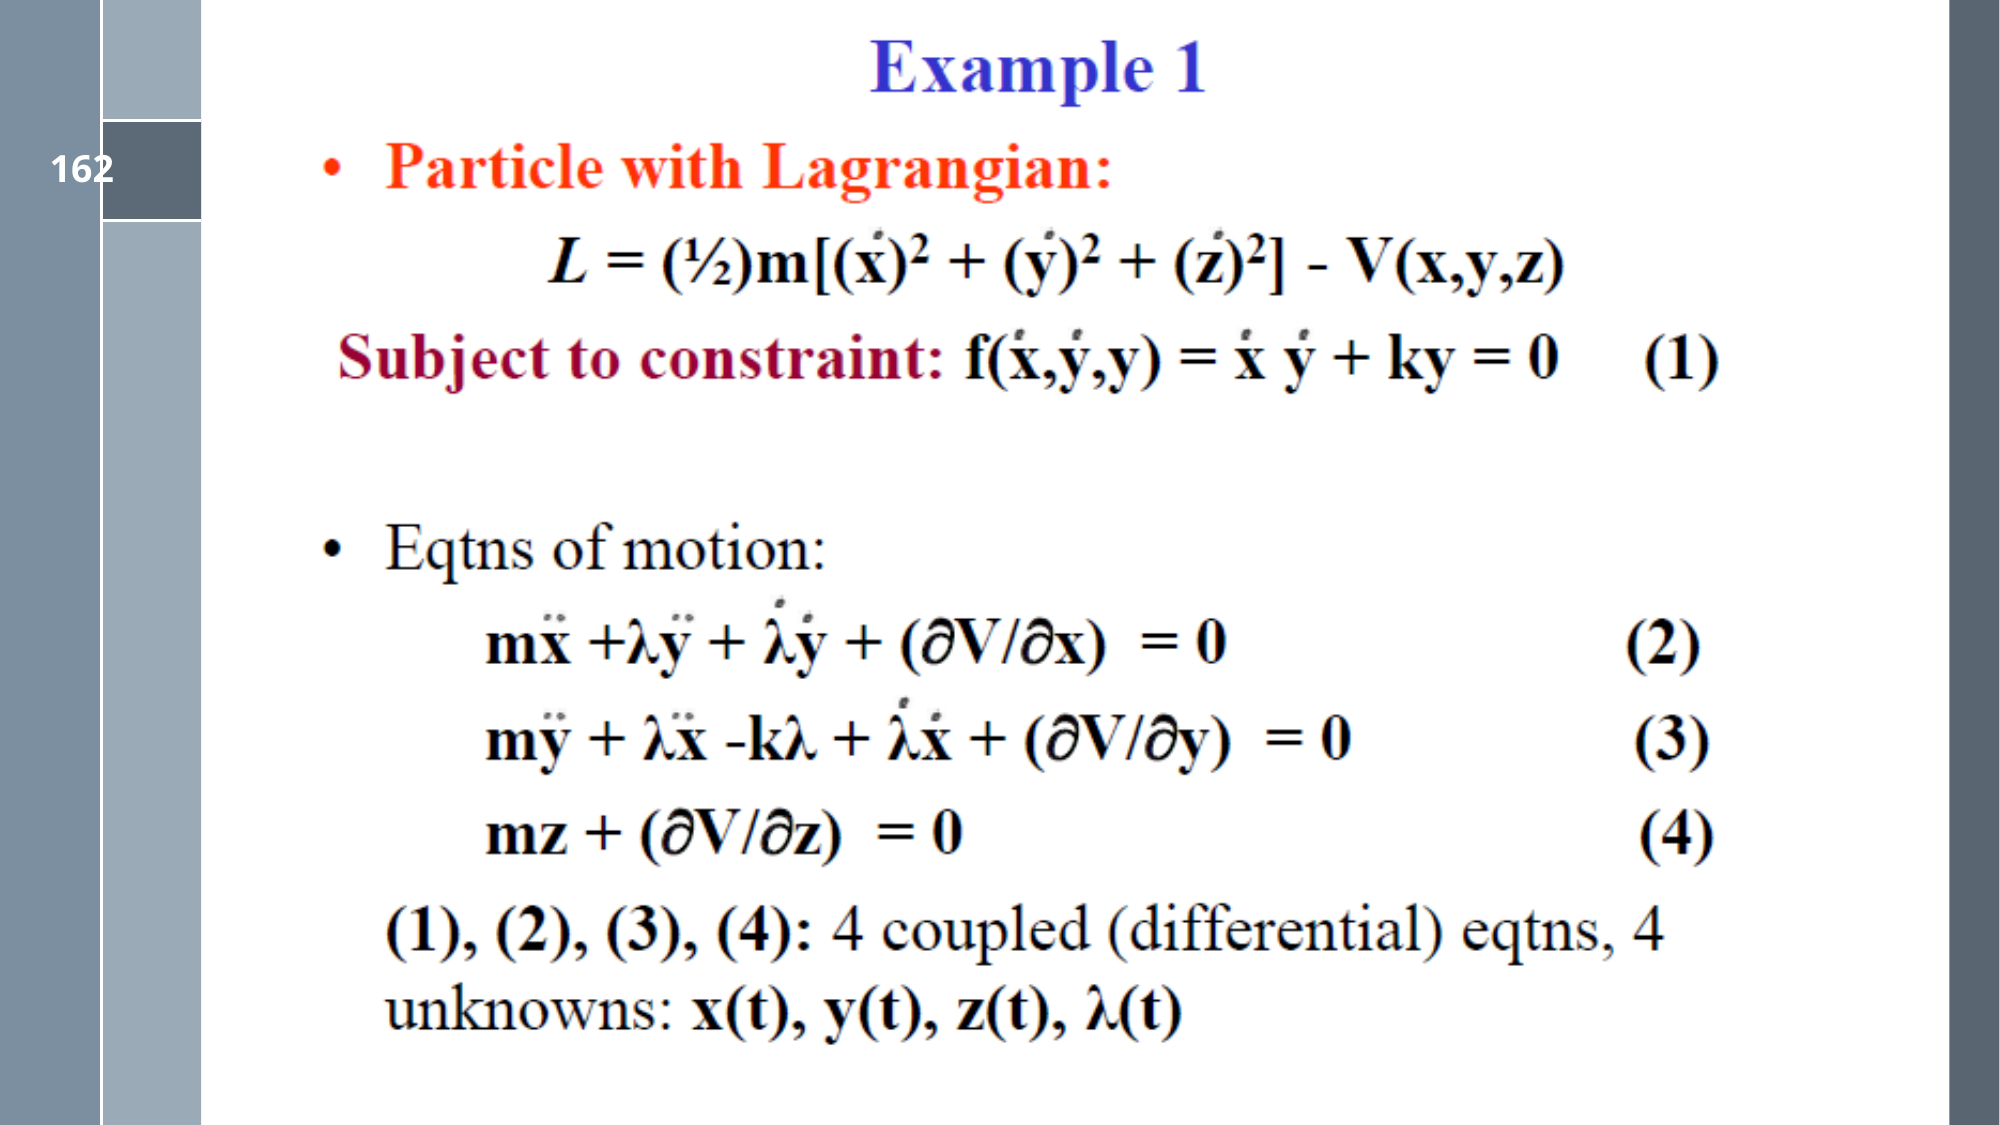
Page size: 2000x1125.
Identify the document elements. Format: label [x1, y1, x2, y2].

picture [249, 26, 1800, 1125]
